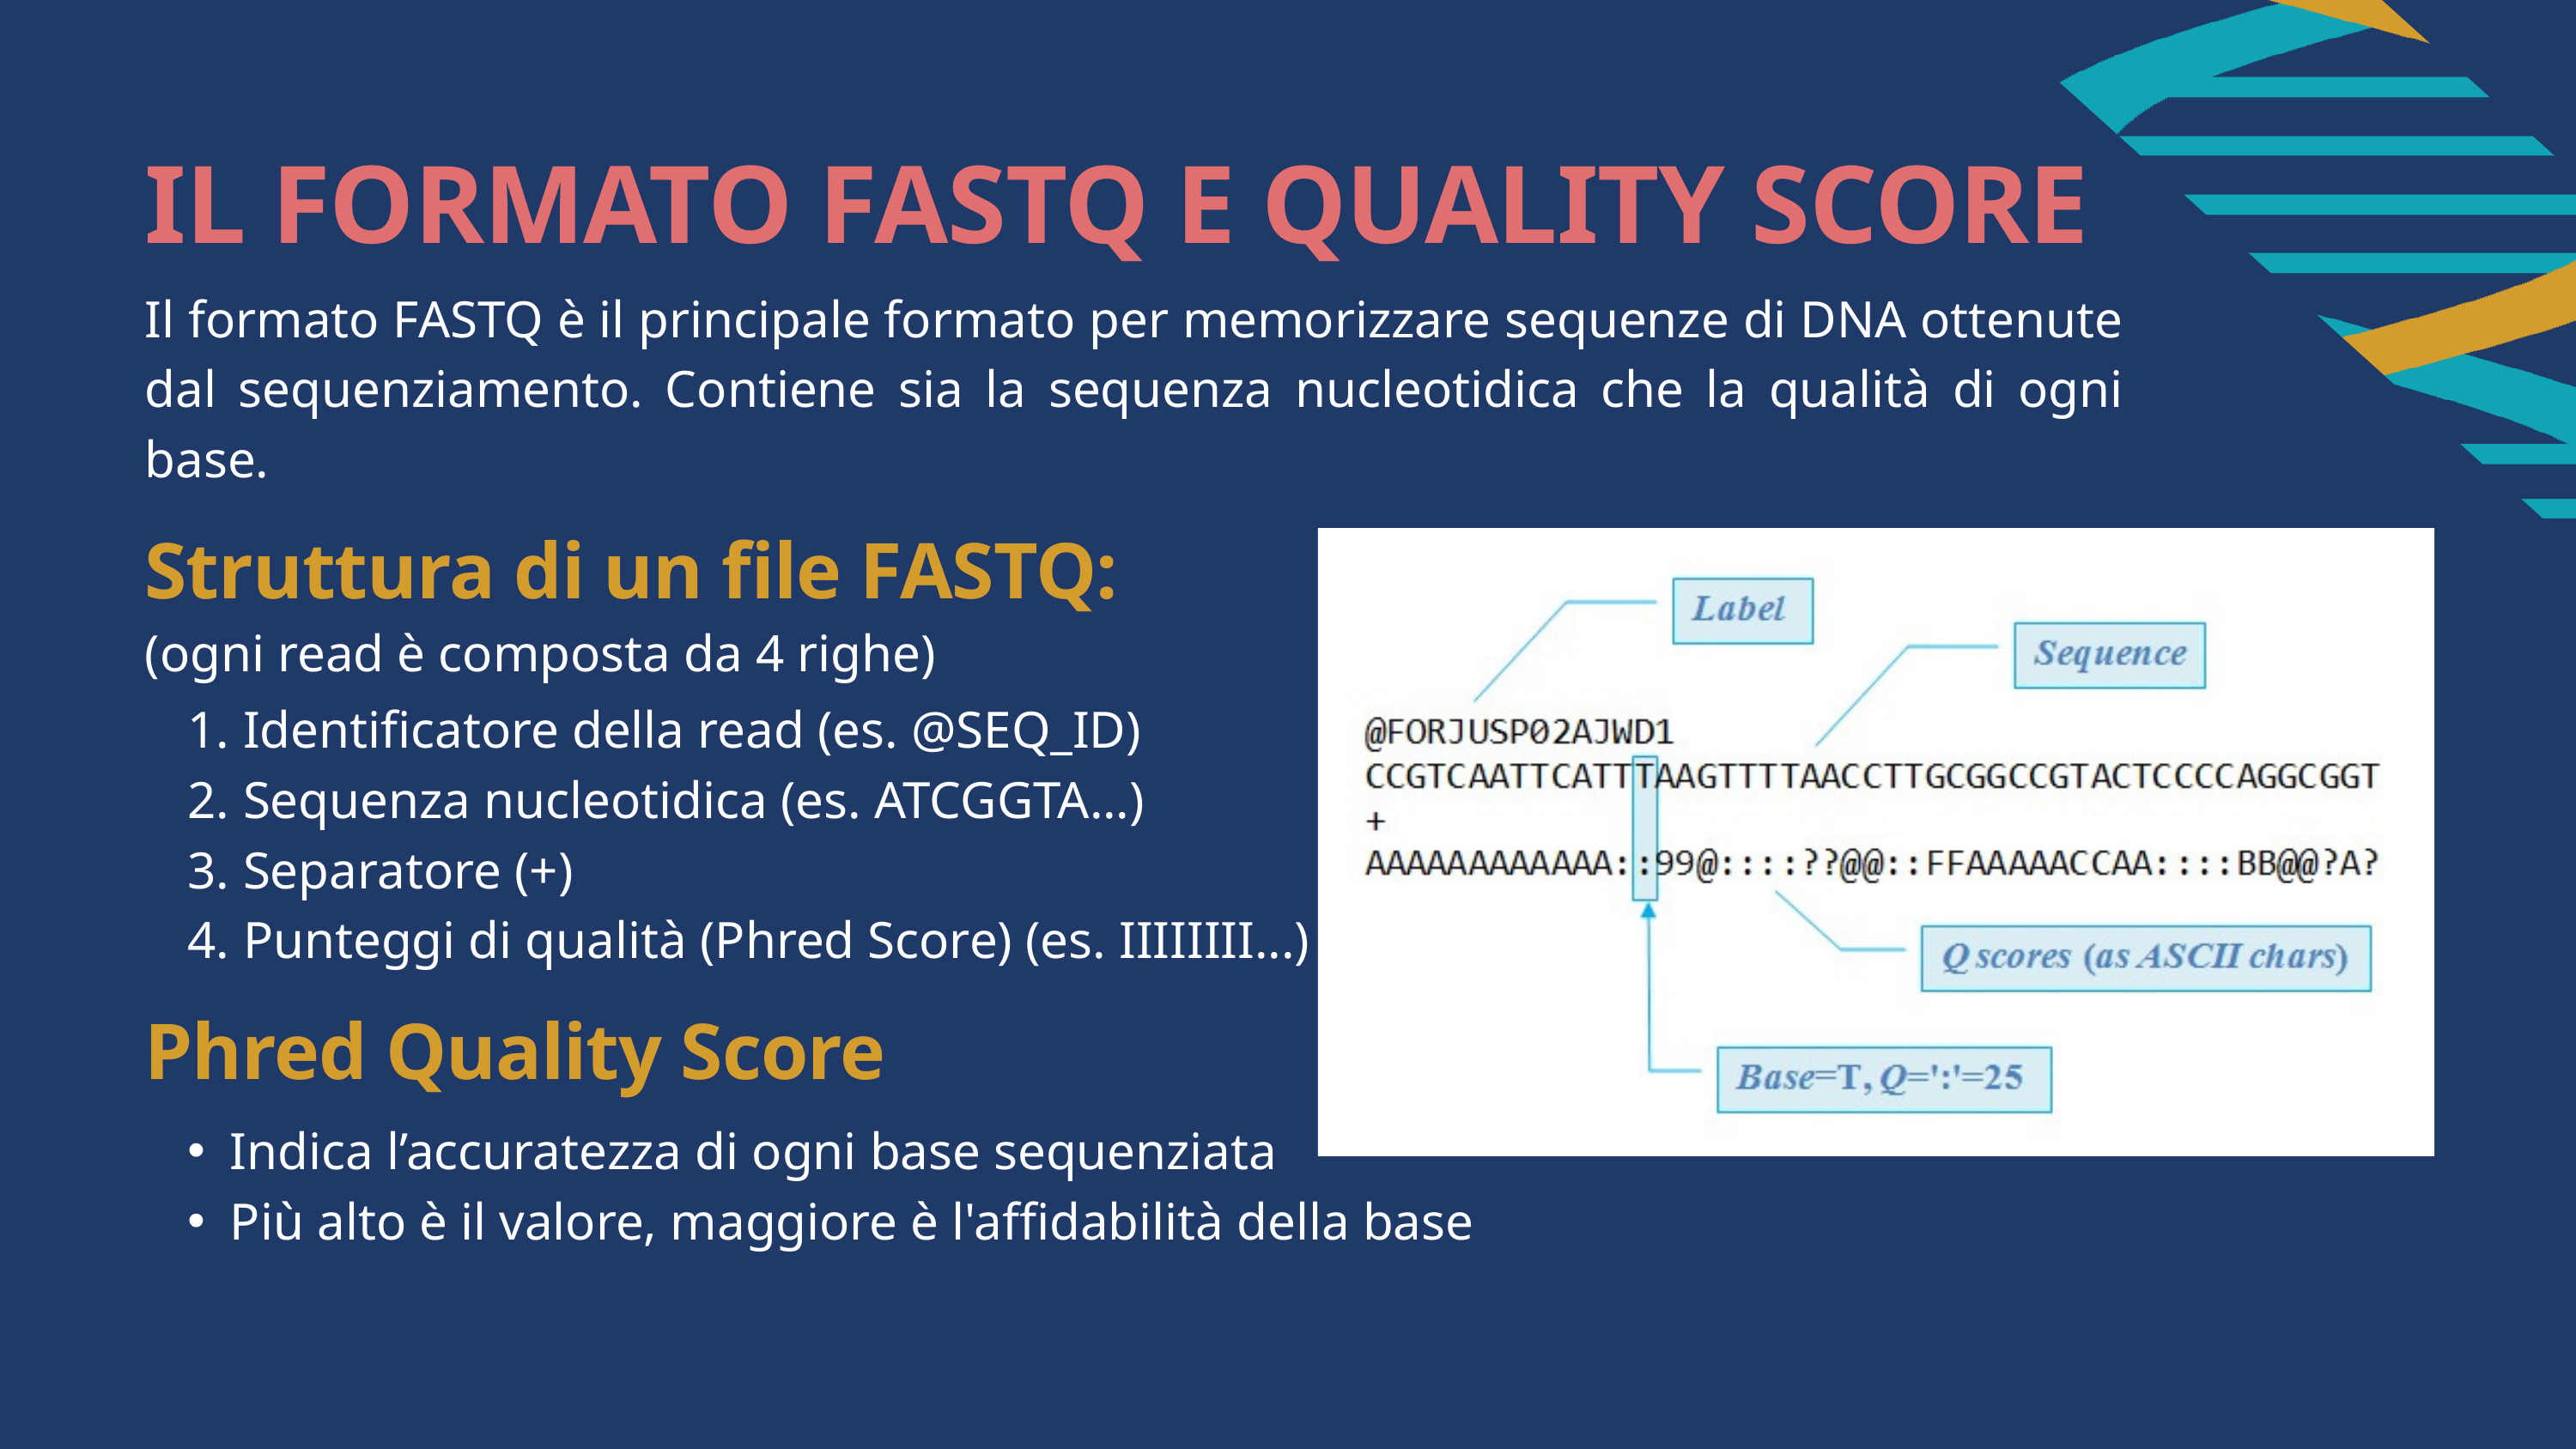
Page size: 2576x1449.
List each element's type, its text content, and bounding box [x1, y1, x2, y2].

text_box [1983, 0, 2576, 549]
text_box [1317, 528, 2435, 1156]
text_box Identificatore della read (es. @SEQ_ID) Sequenza nucleotidica (es. ATCGGTA...) Separatore (+) Punteggi di qualità (Phred Score) (es. IIIIIIII...) [144, 688, 2123, 969]
text_box IL FORMATO FASTQ E QUALITY SCORE [144, 163, 2210, 265]
text_box (ogni read è composta da 4 righe) [144, 611, 2123, 682]
text_box Phred Quality Score [144, 1022, 1069, 1095]
text_box Indica l’accuratezza di ogni base sequenziata Più alto è il valore, maggiore è l'affidabilità della base [144, 1109, 2123, 1251]
text_box Il formato FASTQ è il principale formato per memorizzare sequenze di DNA ottenute dal sequenziamento. Contiene sia la sequenza nucleotidica che la qualità di ogni base. [144, 277, 2123, 488]
text_box Struttura di un file FASTQ: [144, 542, 1225, 611]
